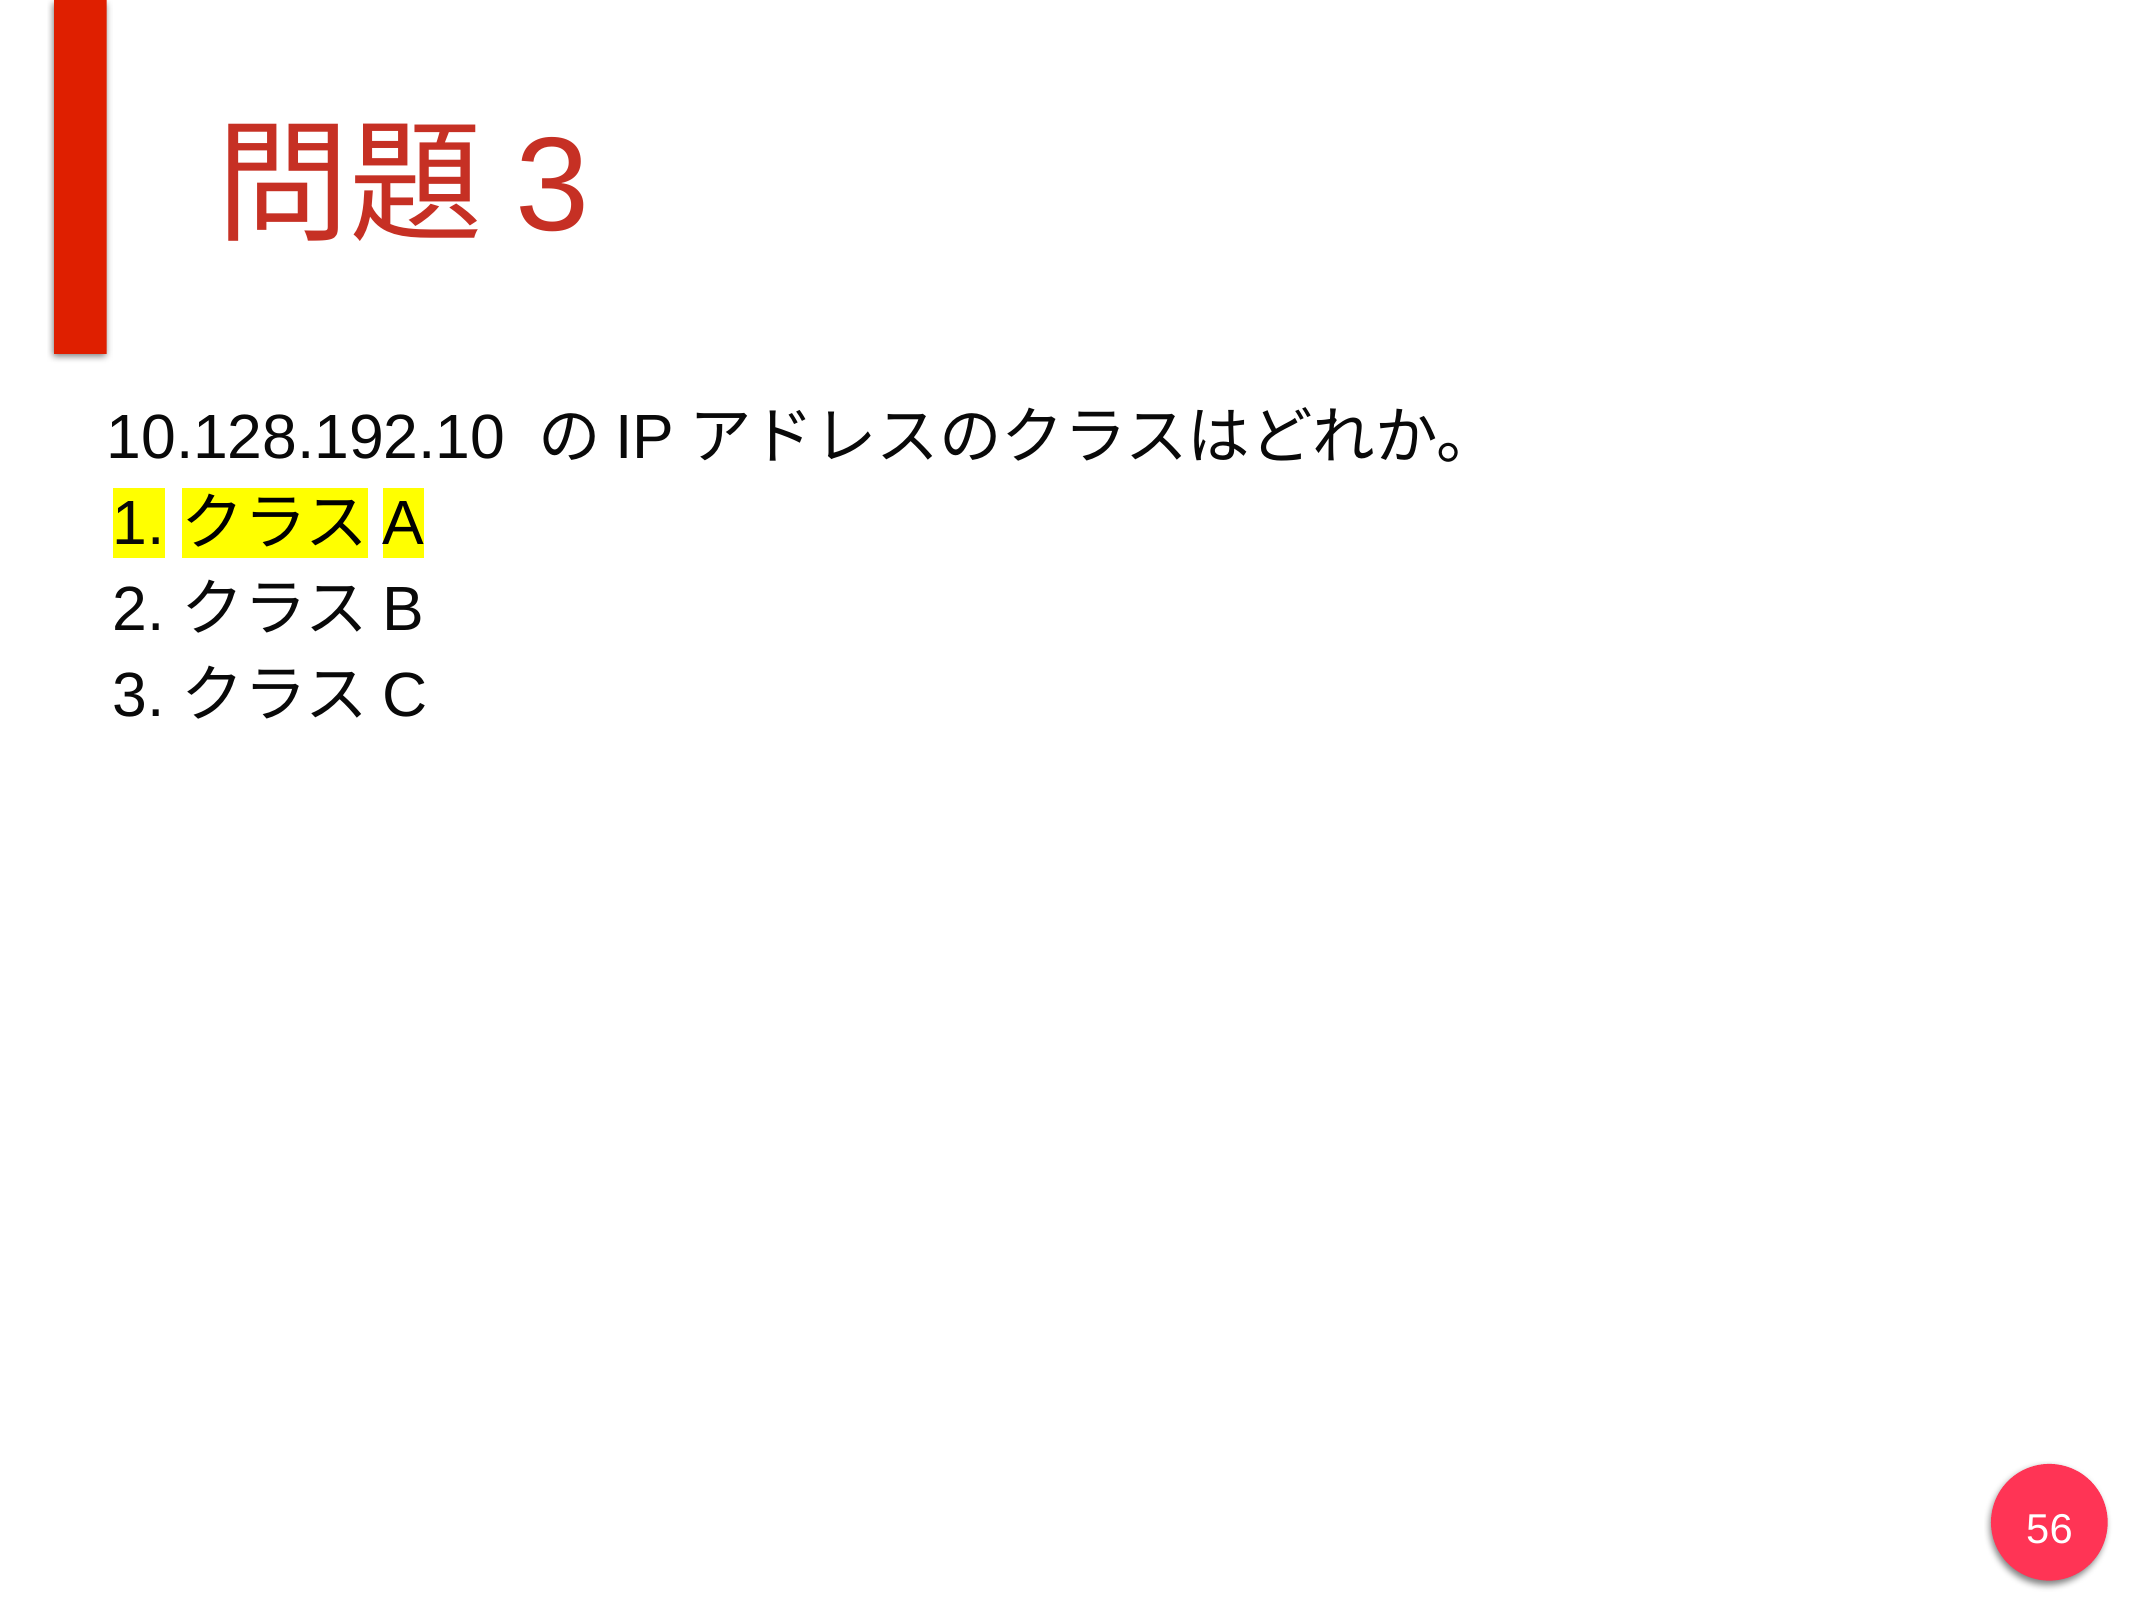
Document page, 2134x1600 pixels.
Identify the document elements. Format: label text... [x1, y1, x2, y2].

slide_number 56 [2012, 1493, 2087, 1600]
title 問題3 [208, 18, 2030, 336]
text_box 10.128.192.10 のIPアドレスのクラスはどれか。 クラスA クラスB クラスC [98, 376, 2114, 1356]
